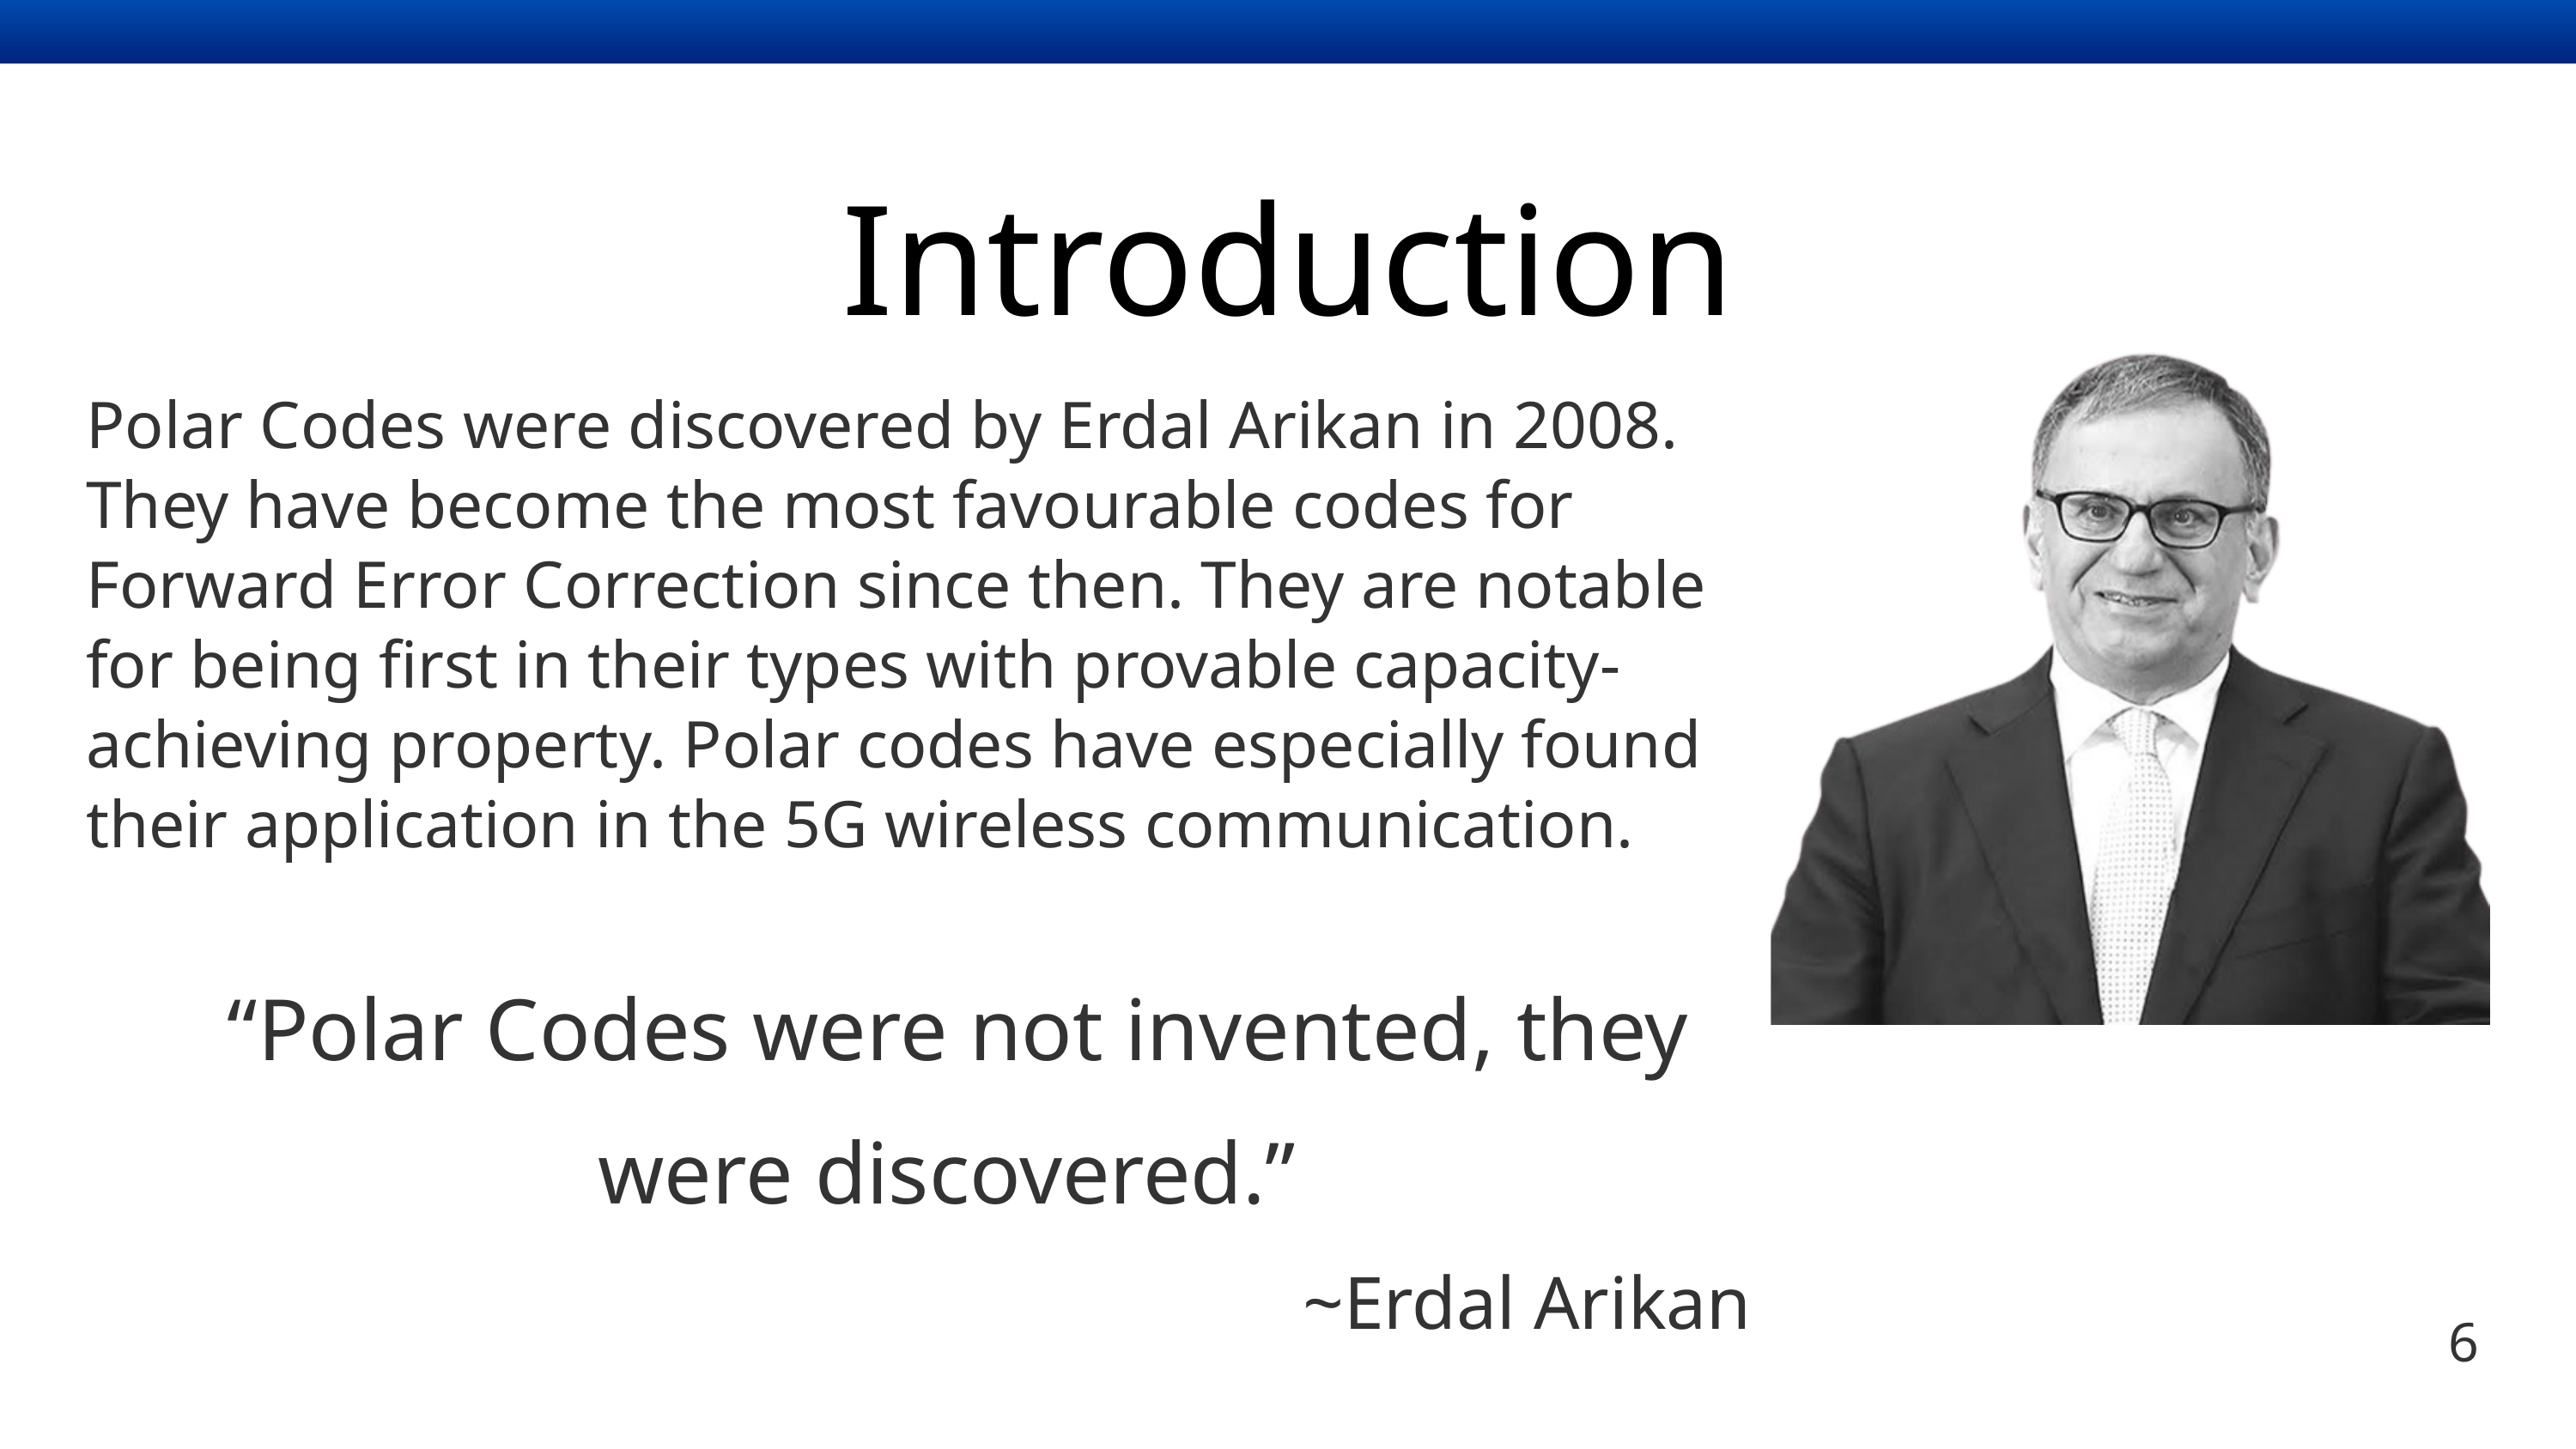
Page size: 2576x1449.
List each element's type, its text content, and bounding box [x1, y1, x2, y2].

text_box Polar Codes were discovered by Erdal Arikan in 2008. They have become the most favourable codes for Forward Error Correction since then. They are notable for being first in their types with provable capacity-achieving property. Polar codes have especially found their application in the 5G wireless communication. [86, 381, 1771, 861]
text_box 6 [2383, 1286, 2480, 1373]
text_box [1771, 326, 2490, 1025]
text_box Introduction [86, 87, 2490, 346]
text_box “Polar Codes were not invented, they were discovered.” ~Erdal Arikan [143, 933, 1752, 1343]
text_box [0, 0, 2576, 64]
